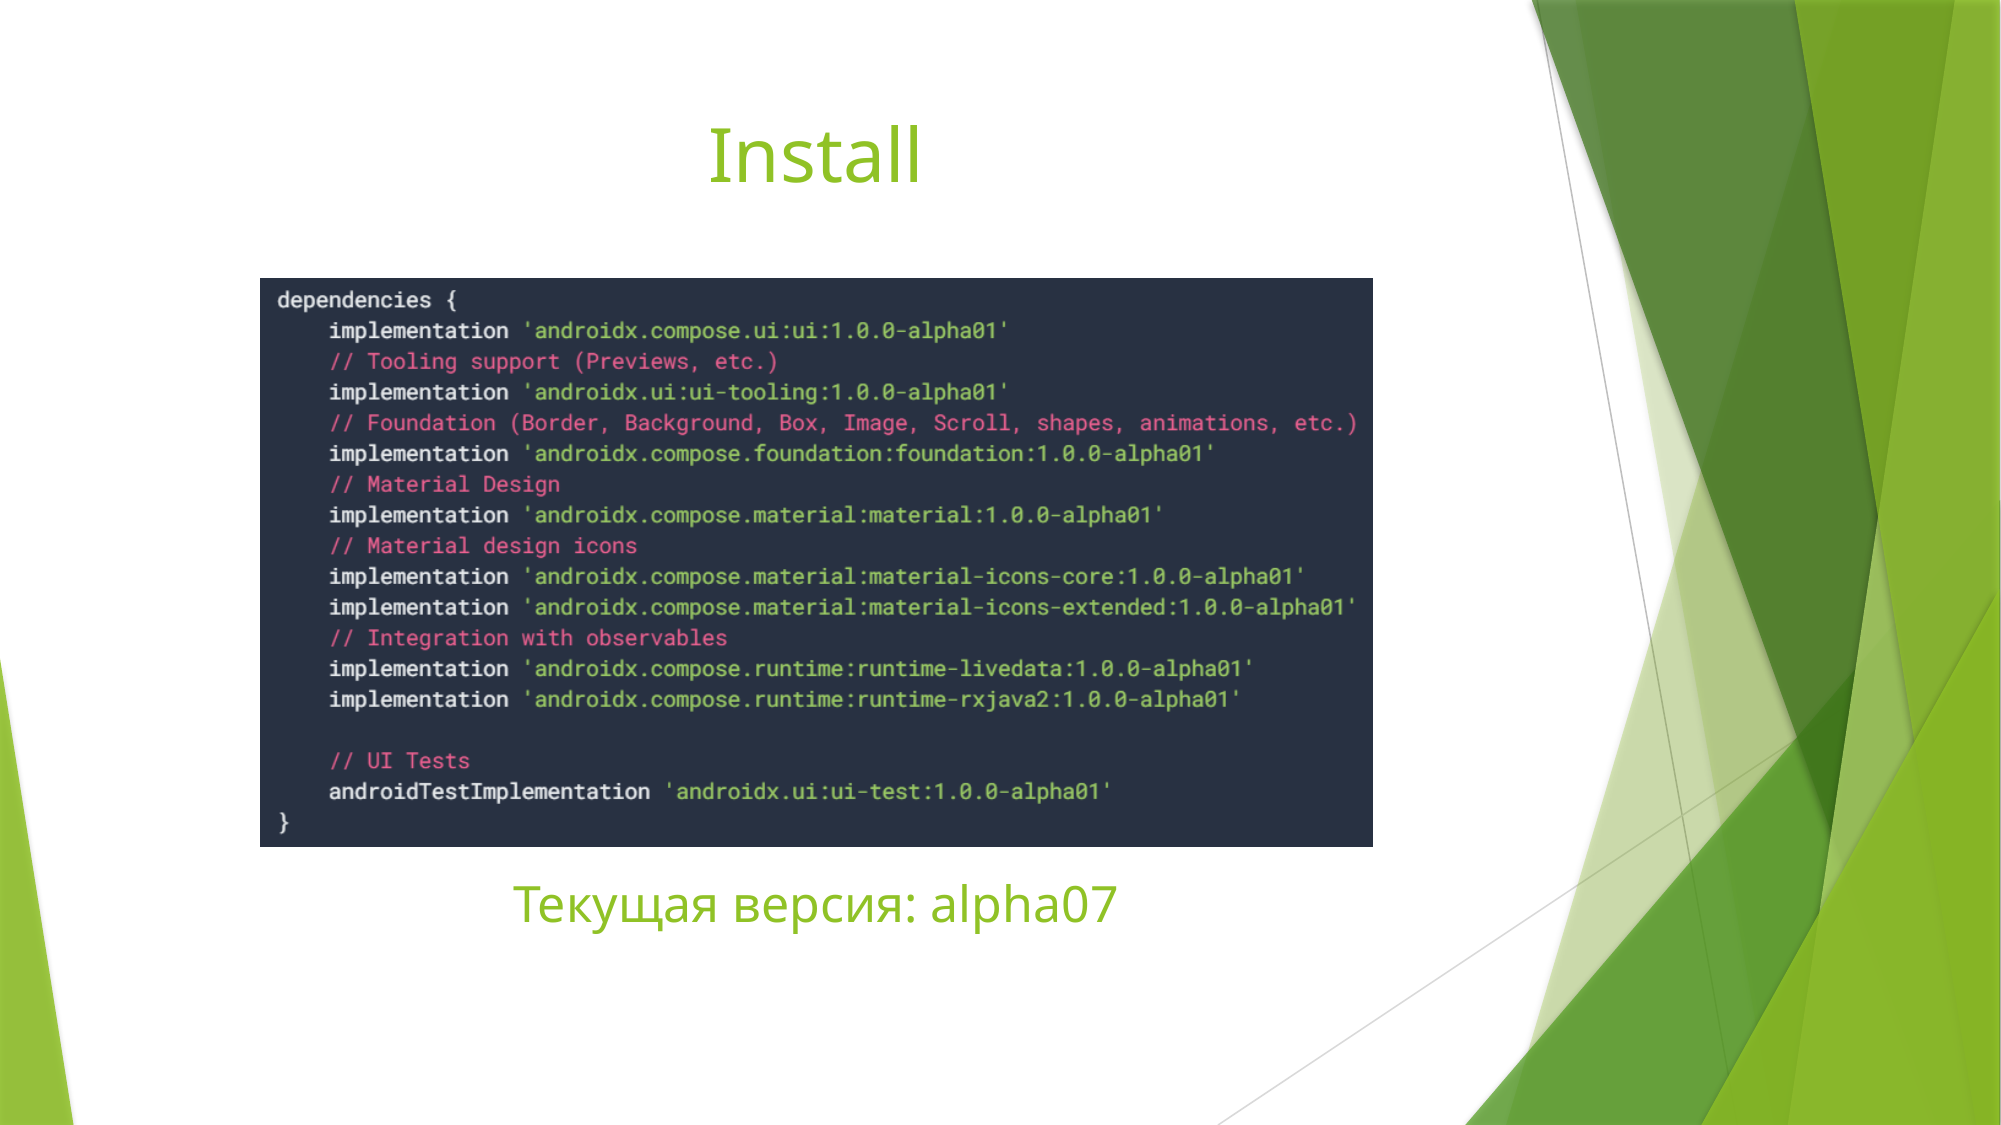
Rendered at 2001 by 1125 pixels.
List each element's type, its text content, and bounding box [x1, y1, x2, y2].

text_box Текущая версия: alpha07 [111, 864, 1522, 1082]
picture [259, 278, 1373, 847]
title Install [111, 99, 1522, 317]
